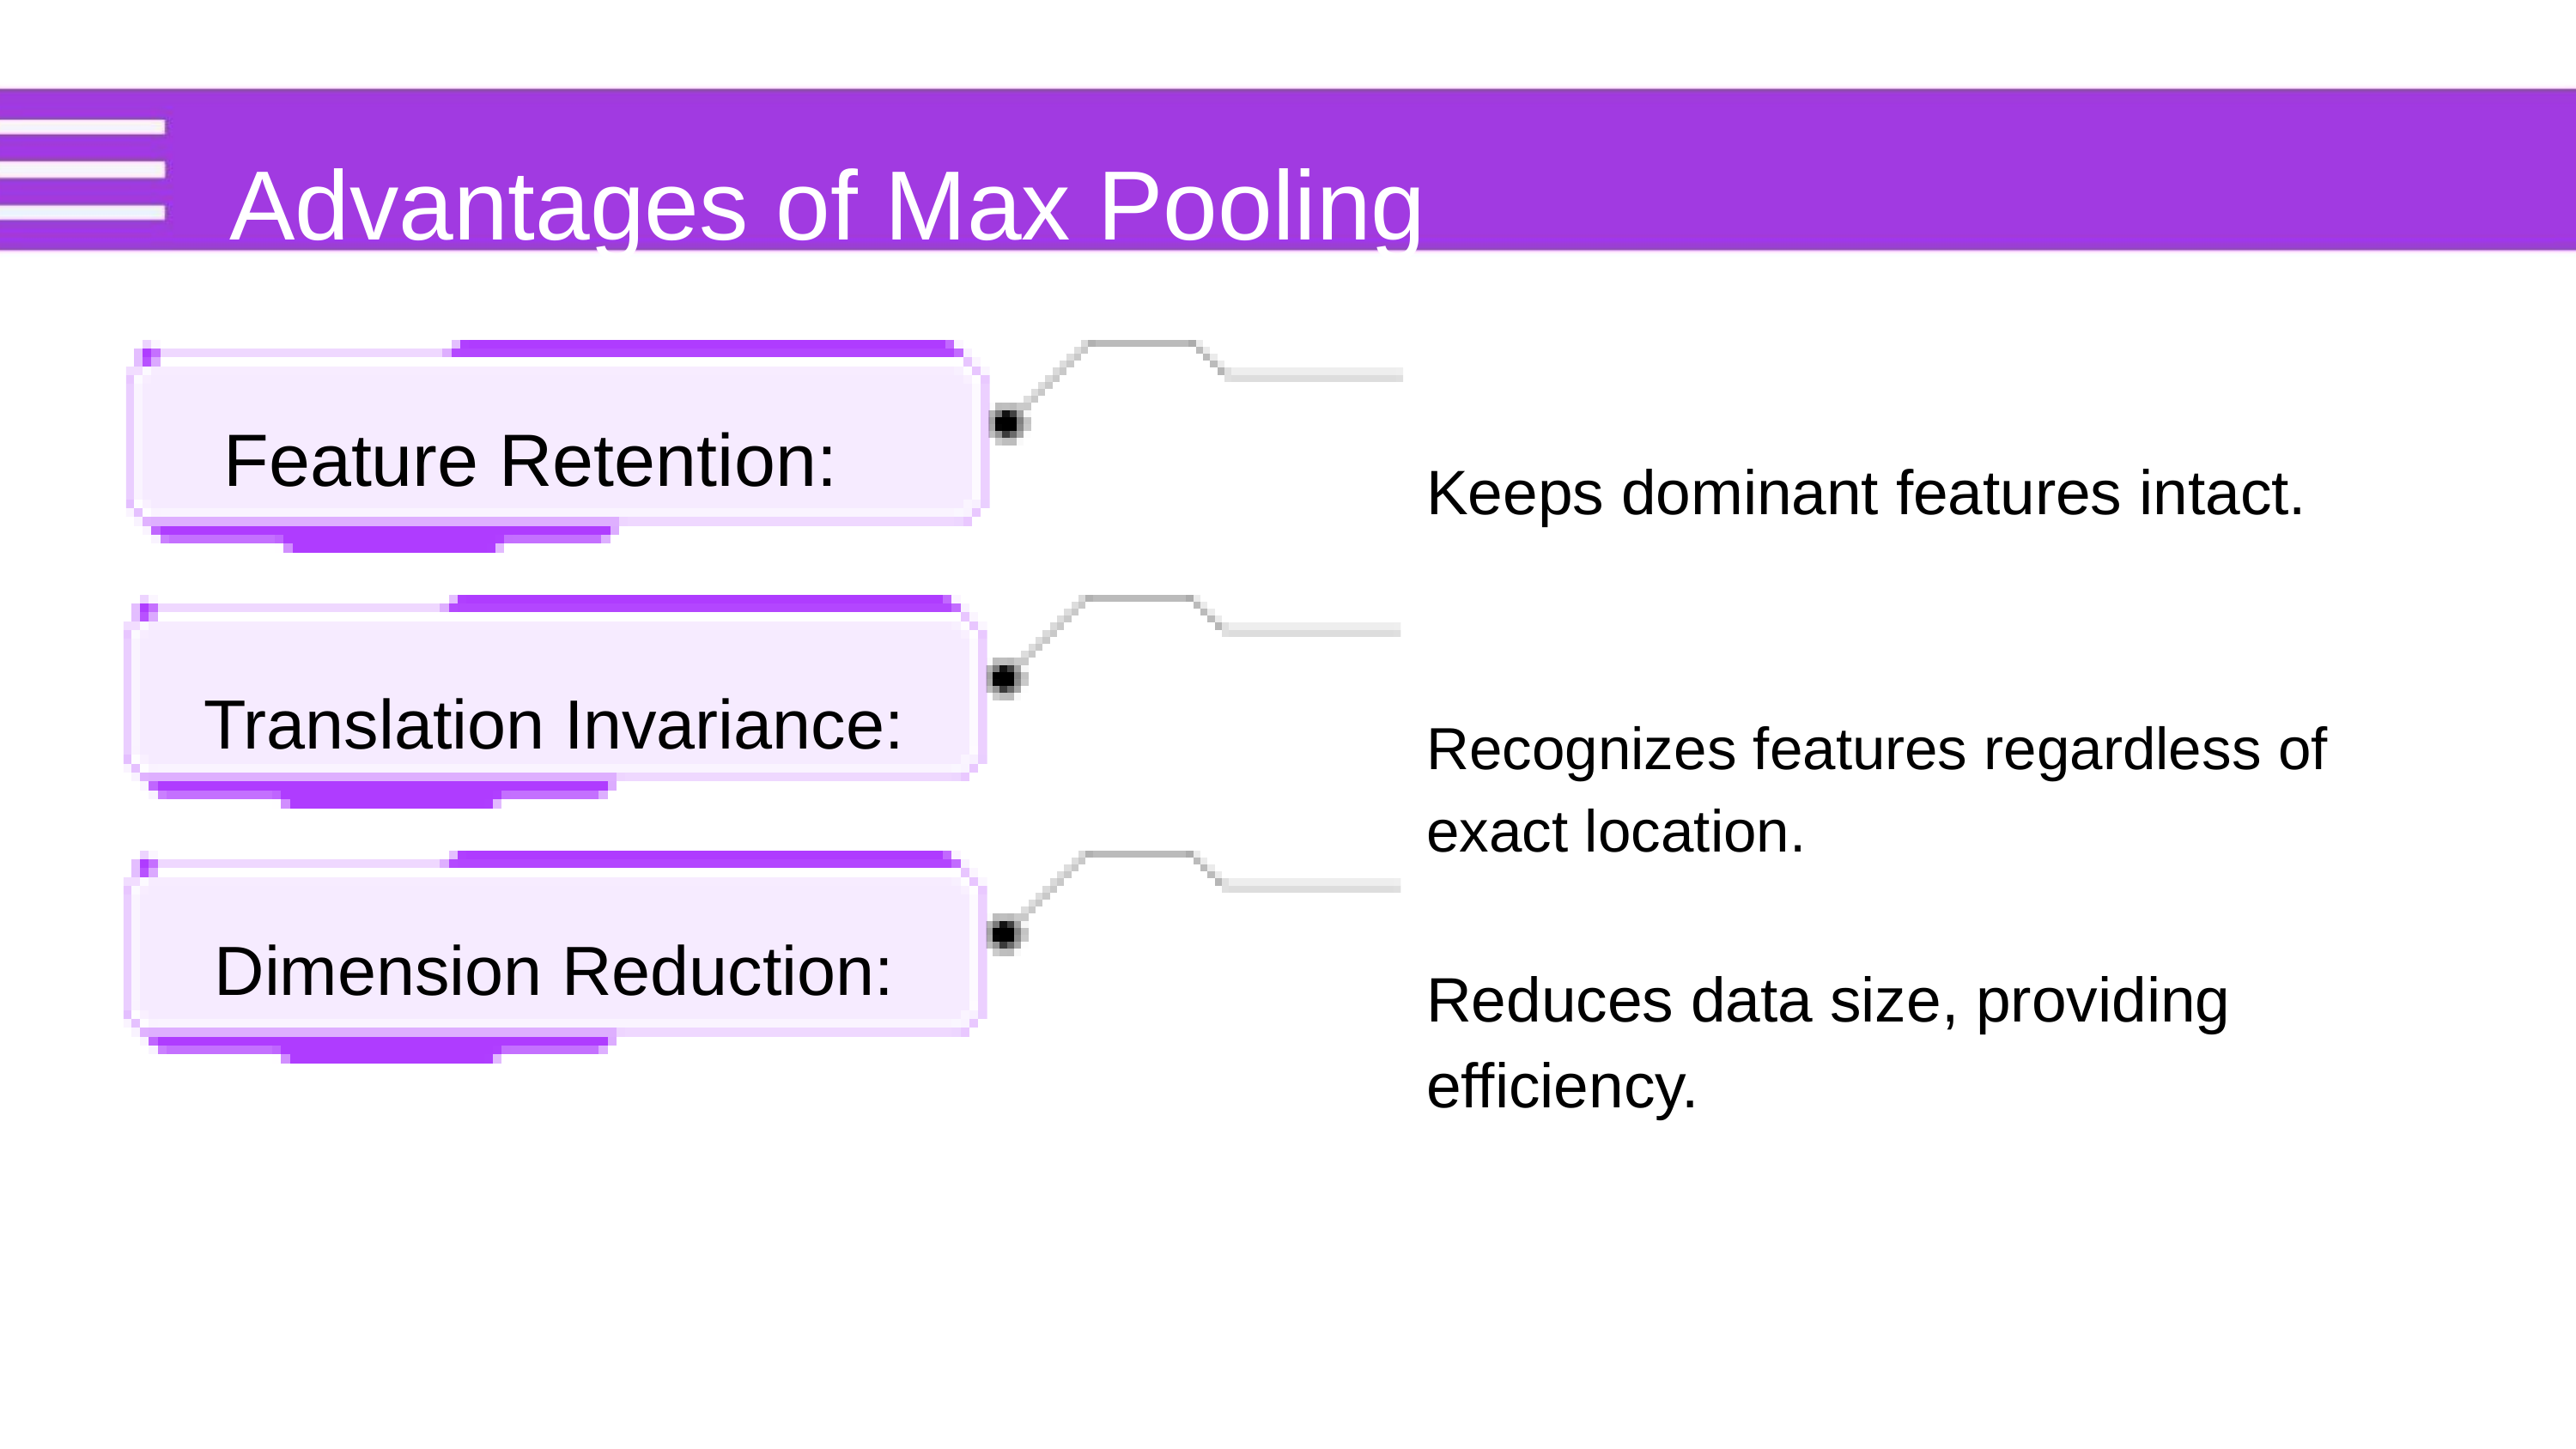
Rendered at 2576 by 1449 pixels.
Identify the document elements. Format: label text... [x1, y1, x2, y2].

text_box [123, 595, 2350, 850]
text_box [0, 0, 2576, 1449]
text_box Advantages of Max Pooling [99, 94, 1558, 260]
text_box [98, 339, 2432, 594]
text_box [123, 850, 2432, 1174]
